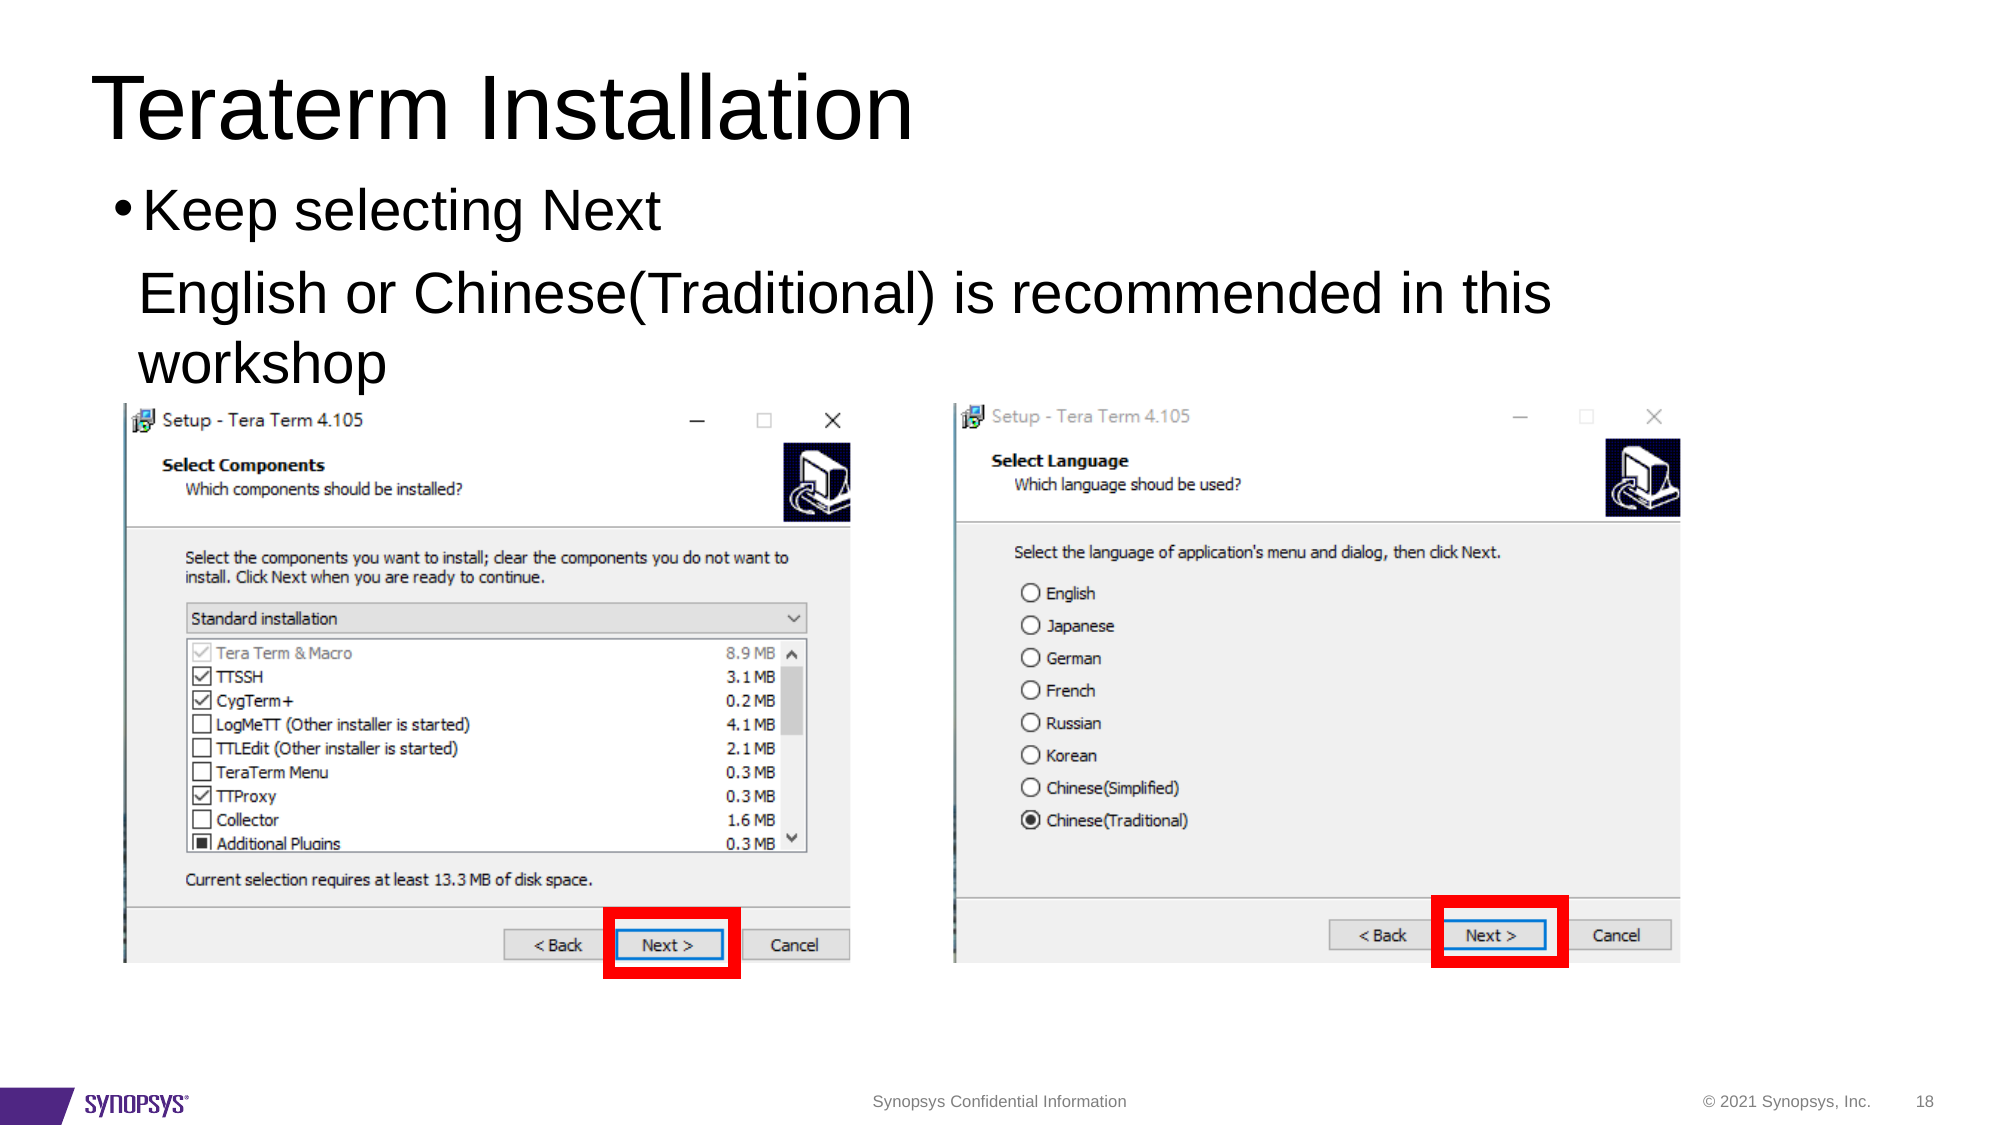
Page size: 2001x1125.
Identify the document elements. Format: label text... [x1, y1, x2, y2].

text_box Keep selecting Next [99, 164, 1657, 1014]
title Teraterm Installation [75, 0, 1926, 165]
text_box [608, 963, 736, 974]
text_box English or Chinese(Traditional) is recommended in this workshop [123, 247, 1681, 1096]
picture [123, 403, 851, 963]
picture [953, 403, 1681, 963]
